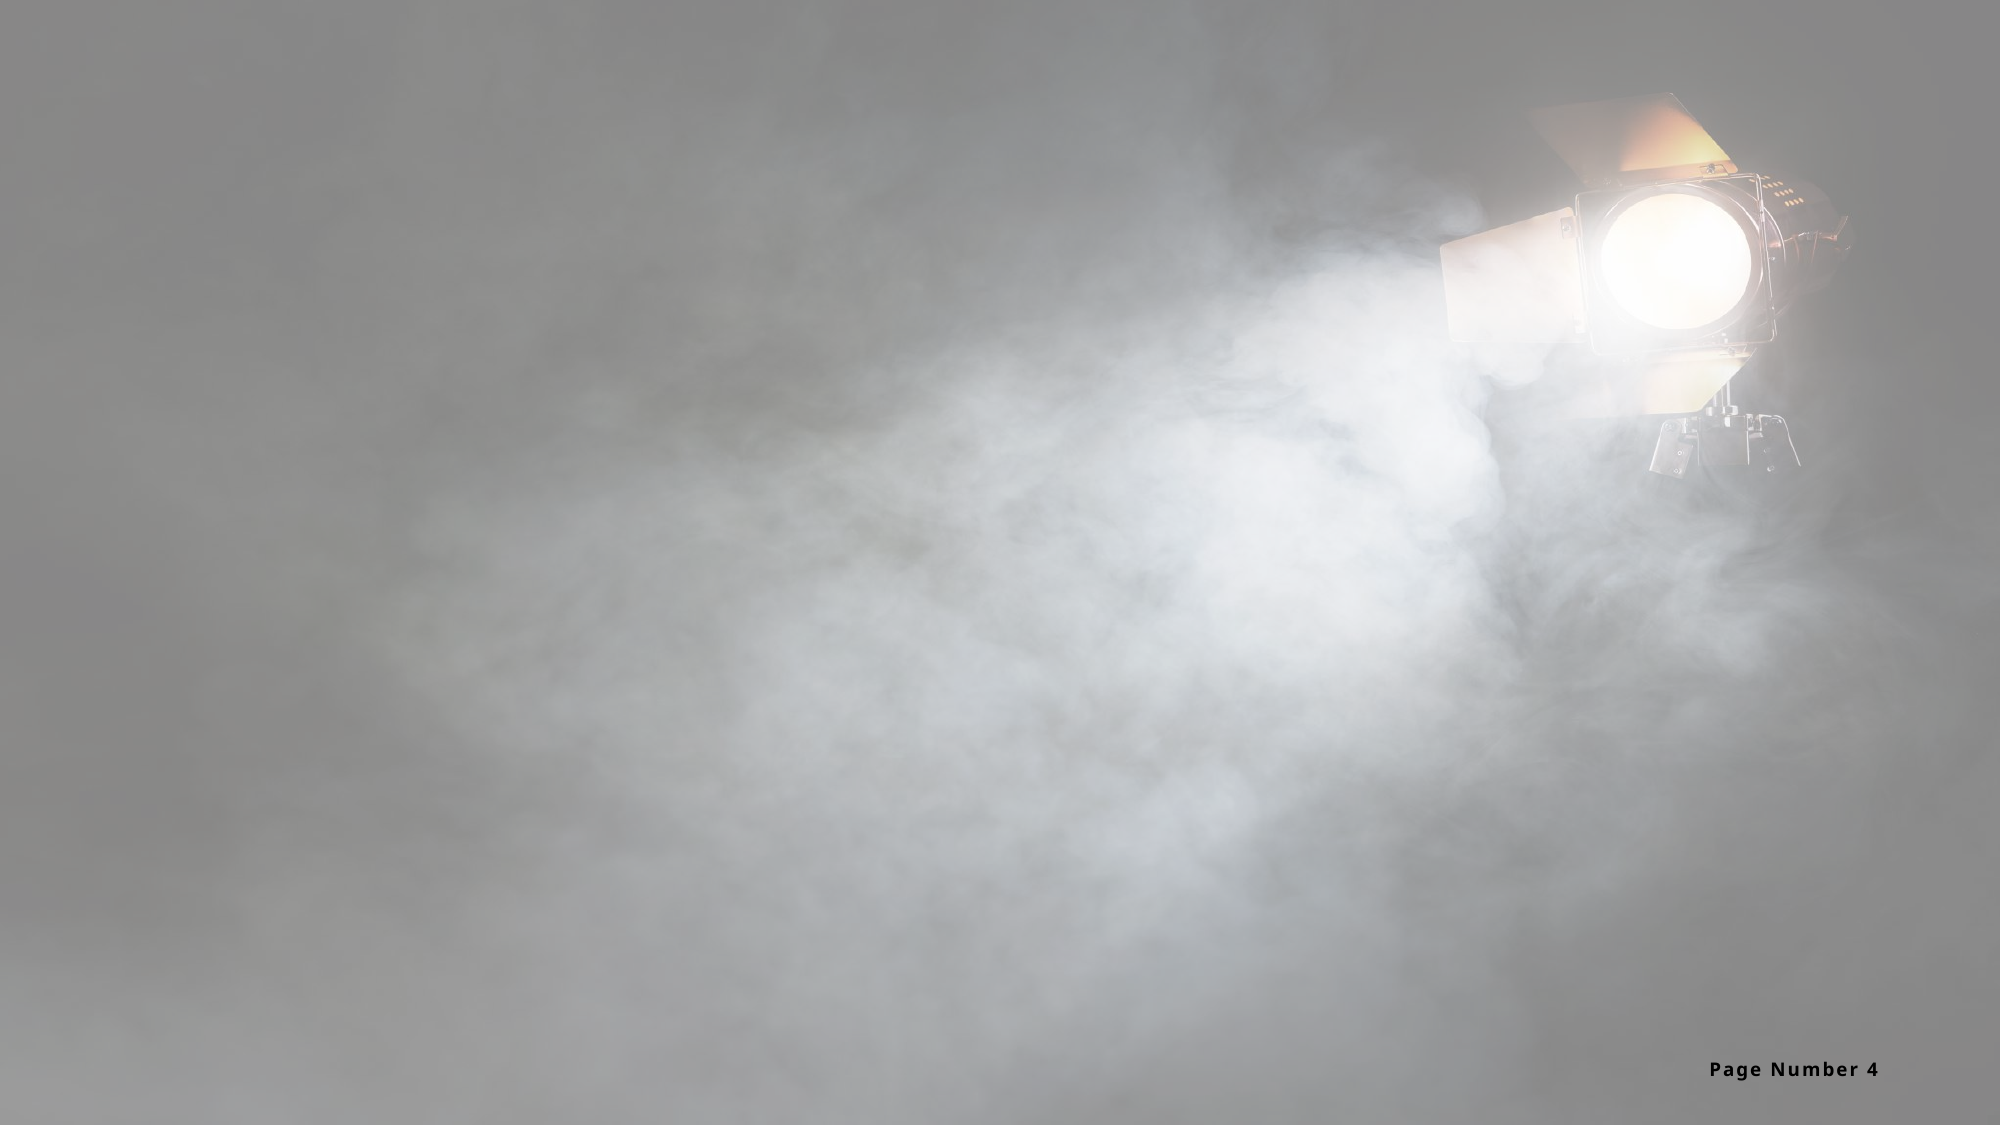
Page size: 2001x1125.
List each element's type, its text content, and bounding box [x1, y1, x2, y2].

footer Page Number 4 [1689, 1038, 1893, 1099]
